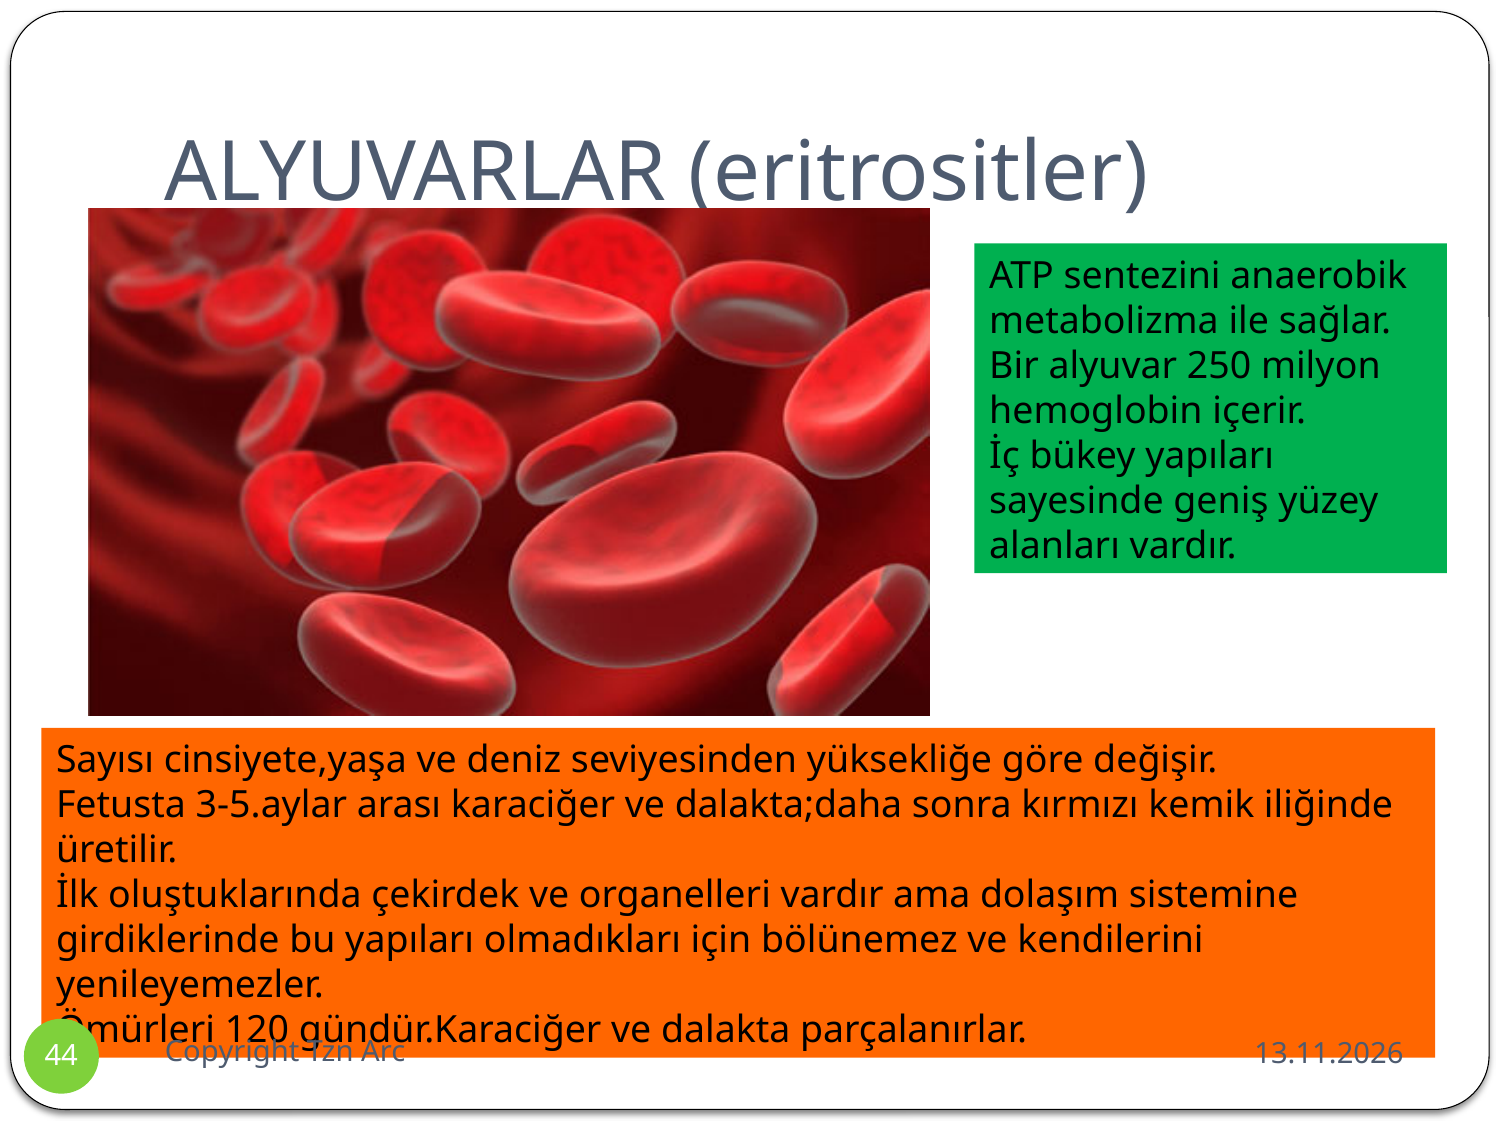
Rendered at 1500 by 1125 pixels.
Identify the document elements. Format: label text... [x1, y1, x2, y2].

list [88, 207, 930, 717]
footer Copyright Tzn Arc [150, 1012, 800, 1088]
title ALYUVARLAR (eritrositler) [150, 45, 1425, 233]
text_box Sayısı cinsiyete,yaşa ve deniz seviyesinden yüksekliğe göre değişir. Fetusta 3-5.aylar arası karaciğer ve dalakta;daha sonra kırmızı kemik iliğinde üretilir. İlk oluştuklarında çekirdek ve organelleri vardır ama dolaşım sistemine girdiklerinde bu yapıları olmadıkları için bölünemez ve kendilerini yenileyemezler. Ömürleri 120 gündür.Karaciğer ve dalakta parçalanırlar. [41, 727, 1436, 1058]
text_box ATP sentezini anaerobik metabolizma ile sağlar. Bir alyuvar 250 milyon hemoglobin içerir. İç bükey yapıları sayesinde geniş yüzey alanları vardır. [974, 243, 1447, 574]
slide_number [1012, 1015, 1419, 1094]
slide_number 44 [23, 1018, 99, 1094]
